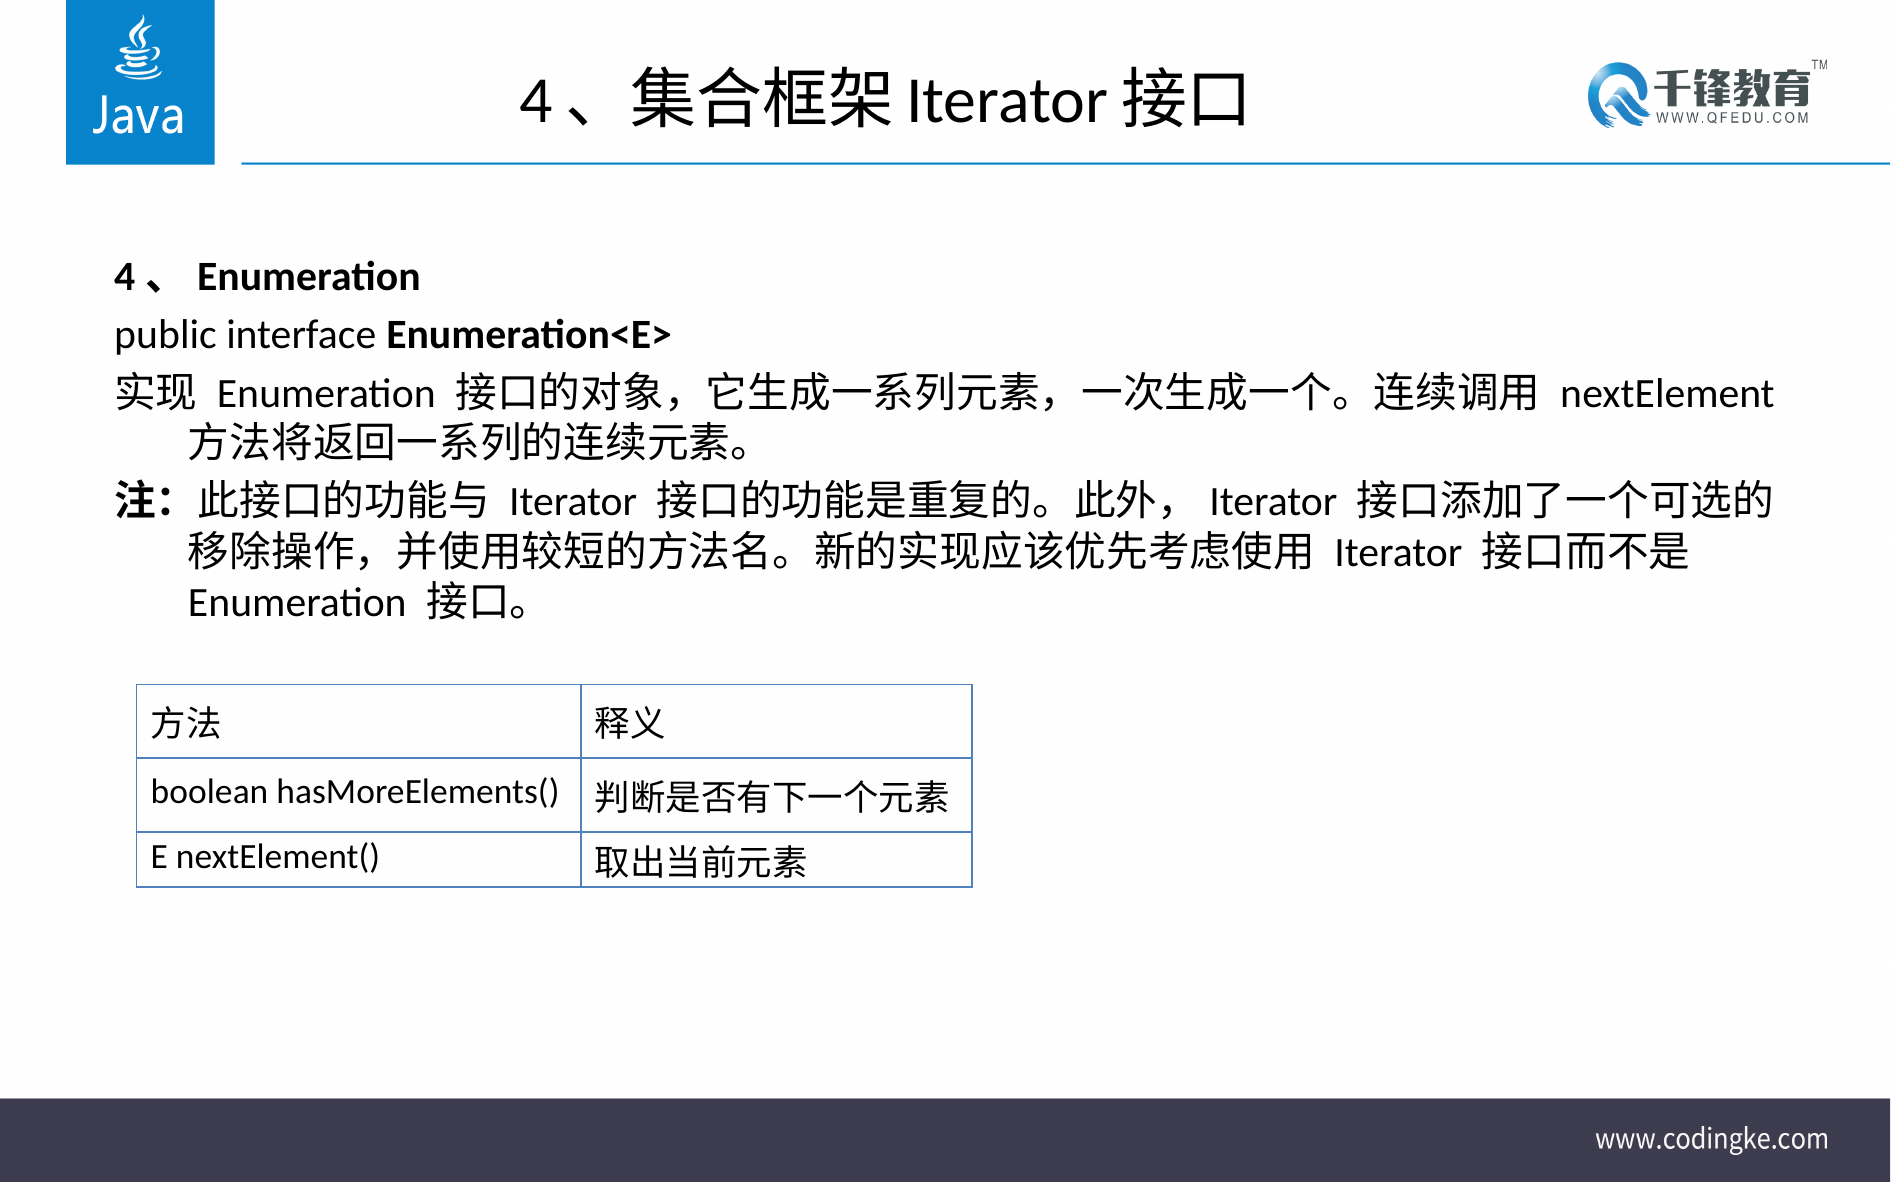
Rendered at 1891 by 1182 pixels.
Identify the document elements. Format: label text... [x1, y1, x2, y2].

table_cell 判断是否有下一个元素 [582, 759, 971, 831]
title 4、集合框架Iterator接口 [236, 47, 1536, 147]
table_cell 取出当前元素 [582, 833, 971, 886]
picture [0, 0, 1891, 1182]
table_cell boolean hasMoreElements() [137, 759, 580, 831]
list 4、Enumeration public interface Enumeration<E> 实现 Enumeration 接口的对象，它生成一系列元素，一次生成一个。连续调用 nextElement 方法将返回一系列的连续元素。 注：此接口的功能与 Iterator 接口的功能是重复的。此外，Iterator 接口添加了一个可选的移除操作，并使用较短的方法名。新的实现应该优先考虑使用 Iterator 接口而不是 Enumeration 接口。 [94, 239, 1796, 1036]
table_header 释义 [582, 685, 971, 757]
table_header 方法 [137, 685, 580, 757]
table_cell E nextElement() [137, 833, 580, 886]
